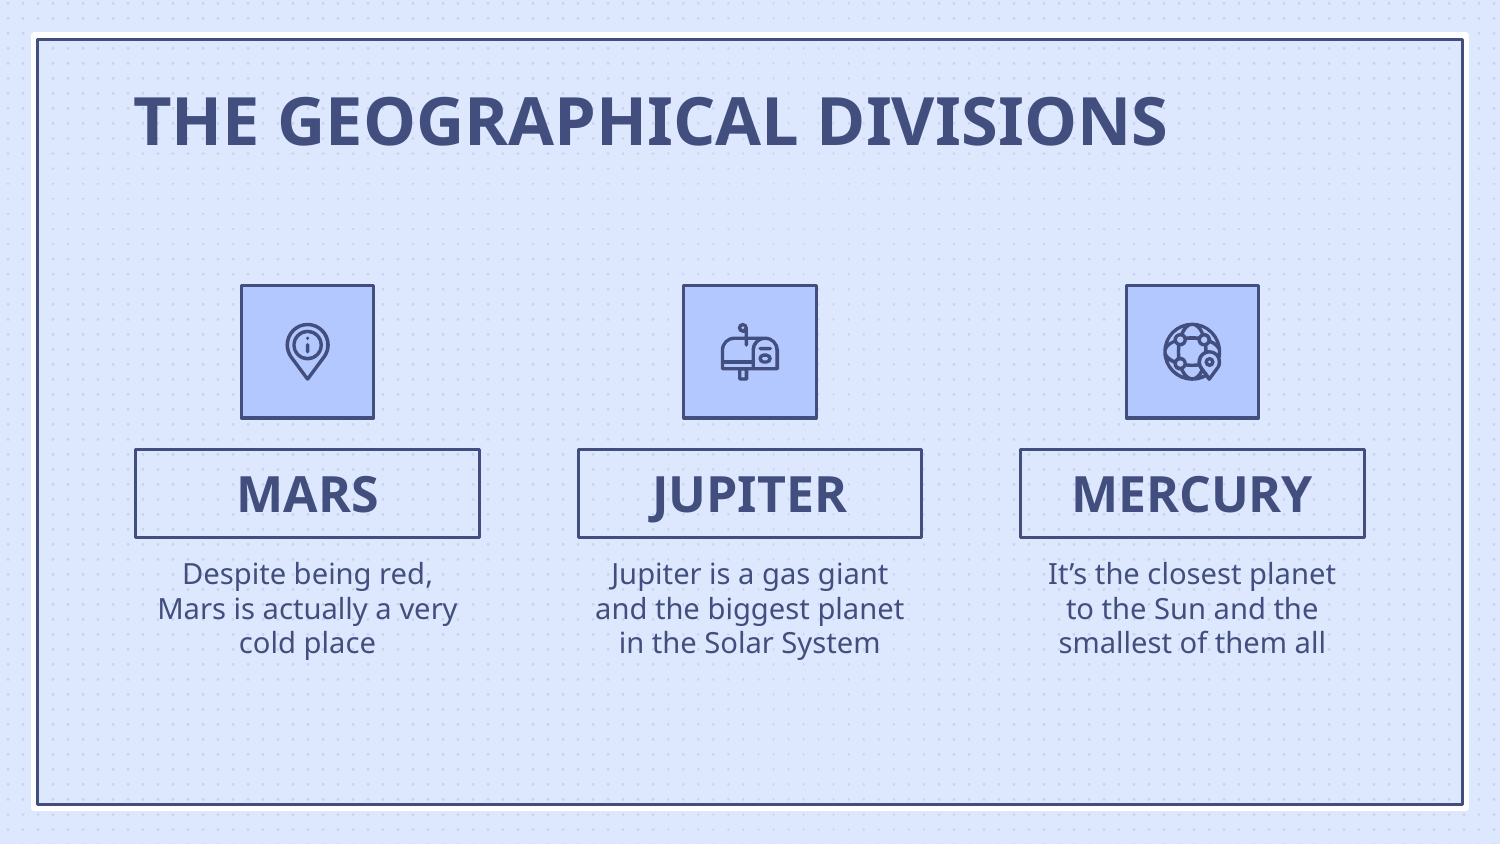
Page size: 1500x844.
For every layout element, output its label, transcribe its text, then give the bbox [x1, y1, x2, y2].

text_box [683, 285, 817, 419]
title THE GEOGRAPHICAL DIVISIONS [118, 63, 1382, 161]
picture [0, 0, 1500, 844]
subtitle MERCURY [1019, 448, 1366, 539]
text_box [285, 322, 331, 381]
text_box [1126, 285, 1259, 419]
text_box [241, 285, 374, 419]
subtitle Jupiter is a gas giant and the biggest planet in the Solar System [578, 539, 922, 686]
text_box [1163, 322, 1222, 382]
subtitle Despite being red, Mars is actually a very cold place [135, 539, 480, 686]
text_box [720, 322, 780, 381]
subtitle MARS [134, 448, 481, 539]
subtitle JUPITER [577, 448, 923, 539]
subtitle It’s the closest planet to the Sun and the smallest of them all [1020, 539, 1365, 686]
